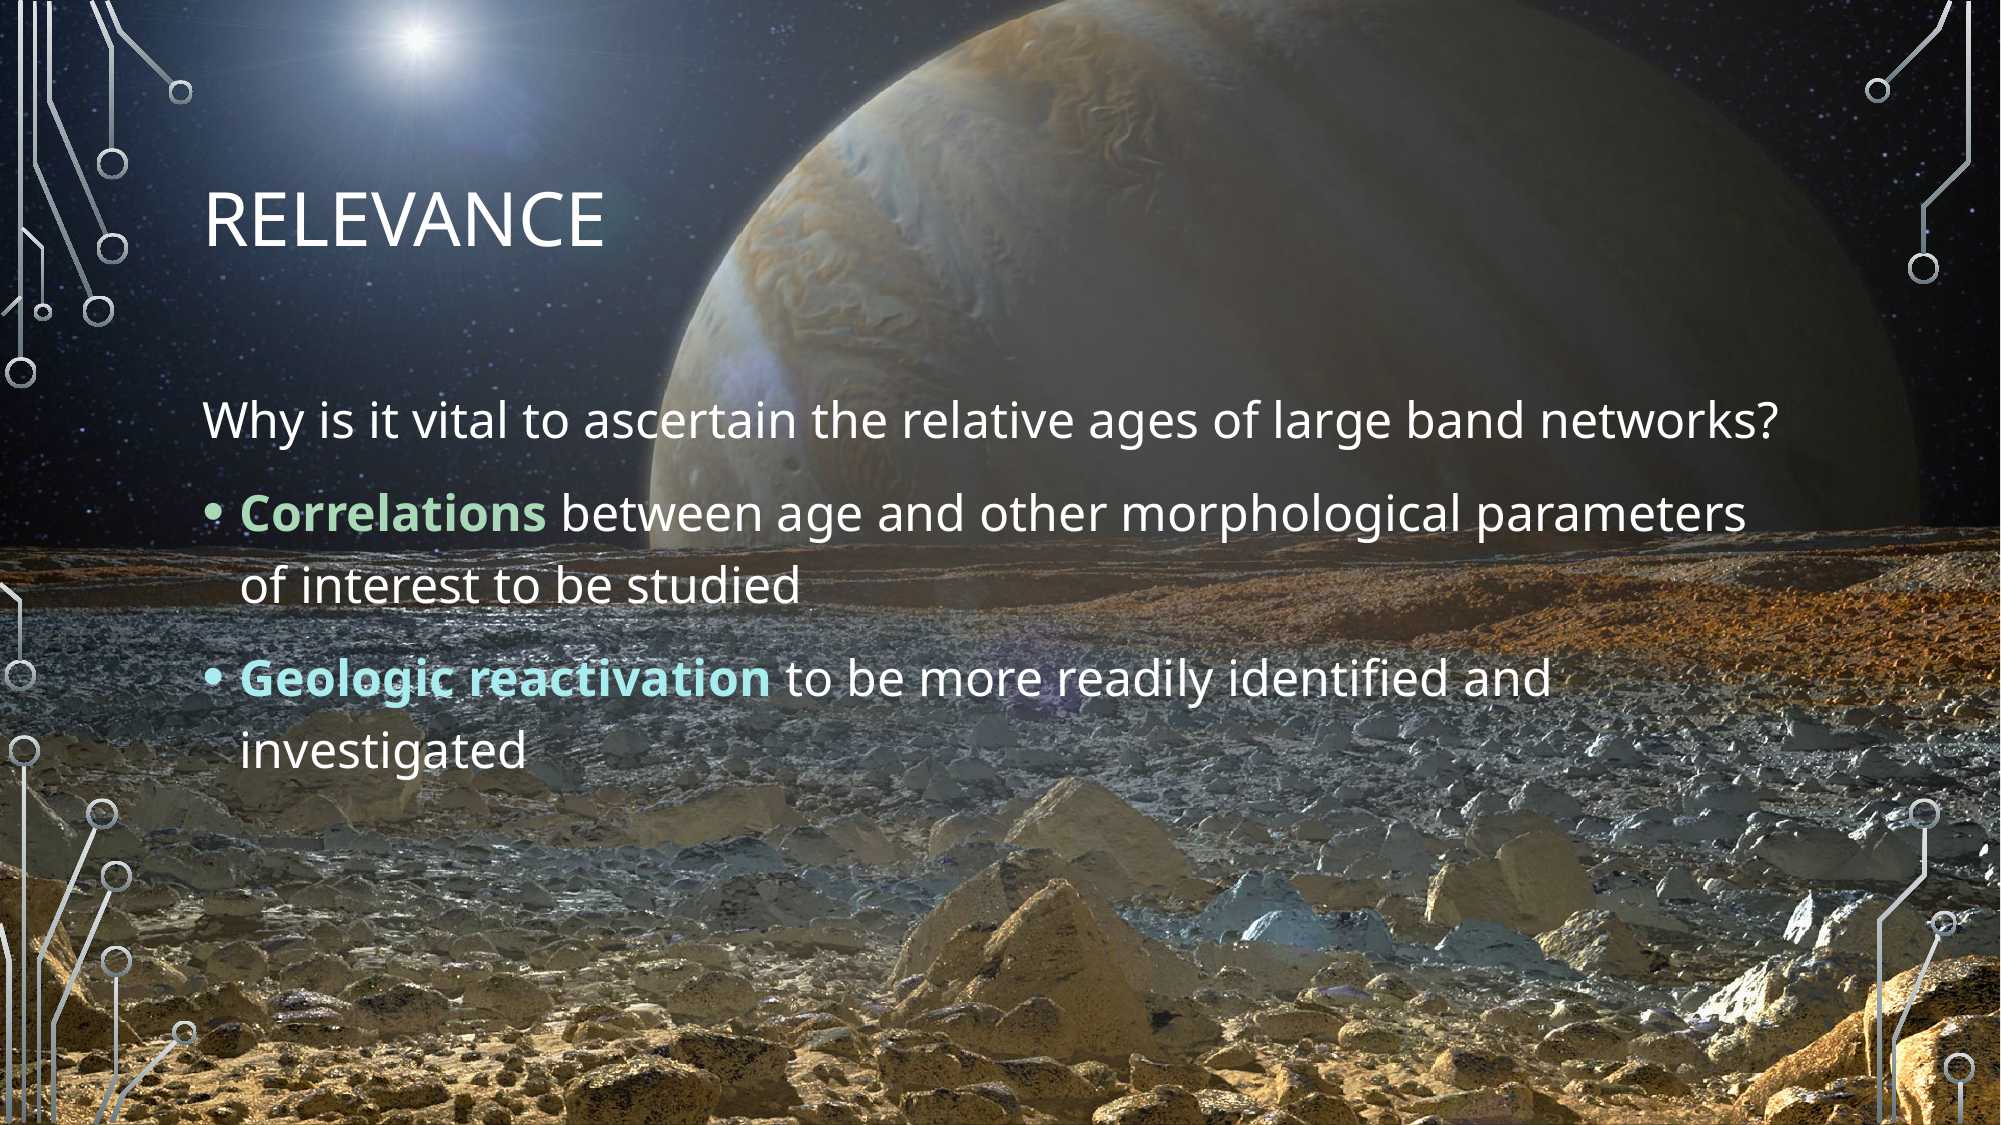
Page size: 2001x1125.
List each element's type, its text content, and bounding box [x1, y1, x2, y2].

title RELEVANCE [187, 101, 1813, 344]
list Why is it vital to ascertain the relative ages of large band networks? Correlations between age and other morphological parameters of interest to be studied Geologic reactivation to be more readily identified and investigated [187, 369, 1813, 950]
